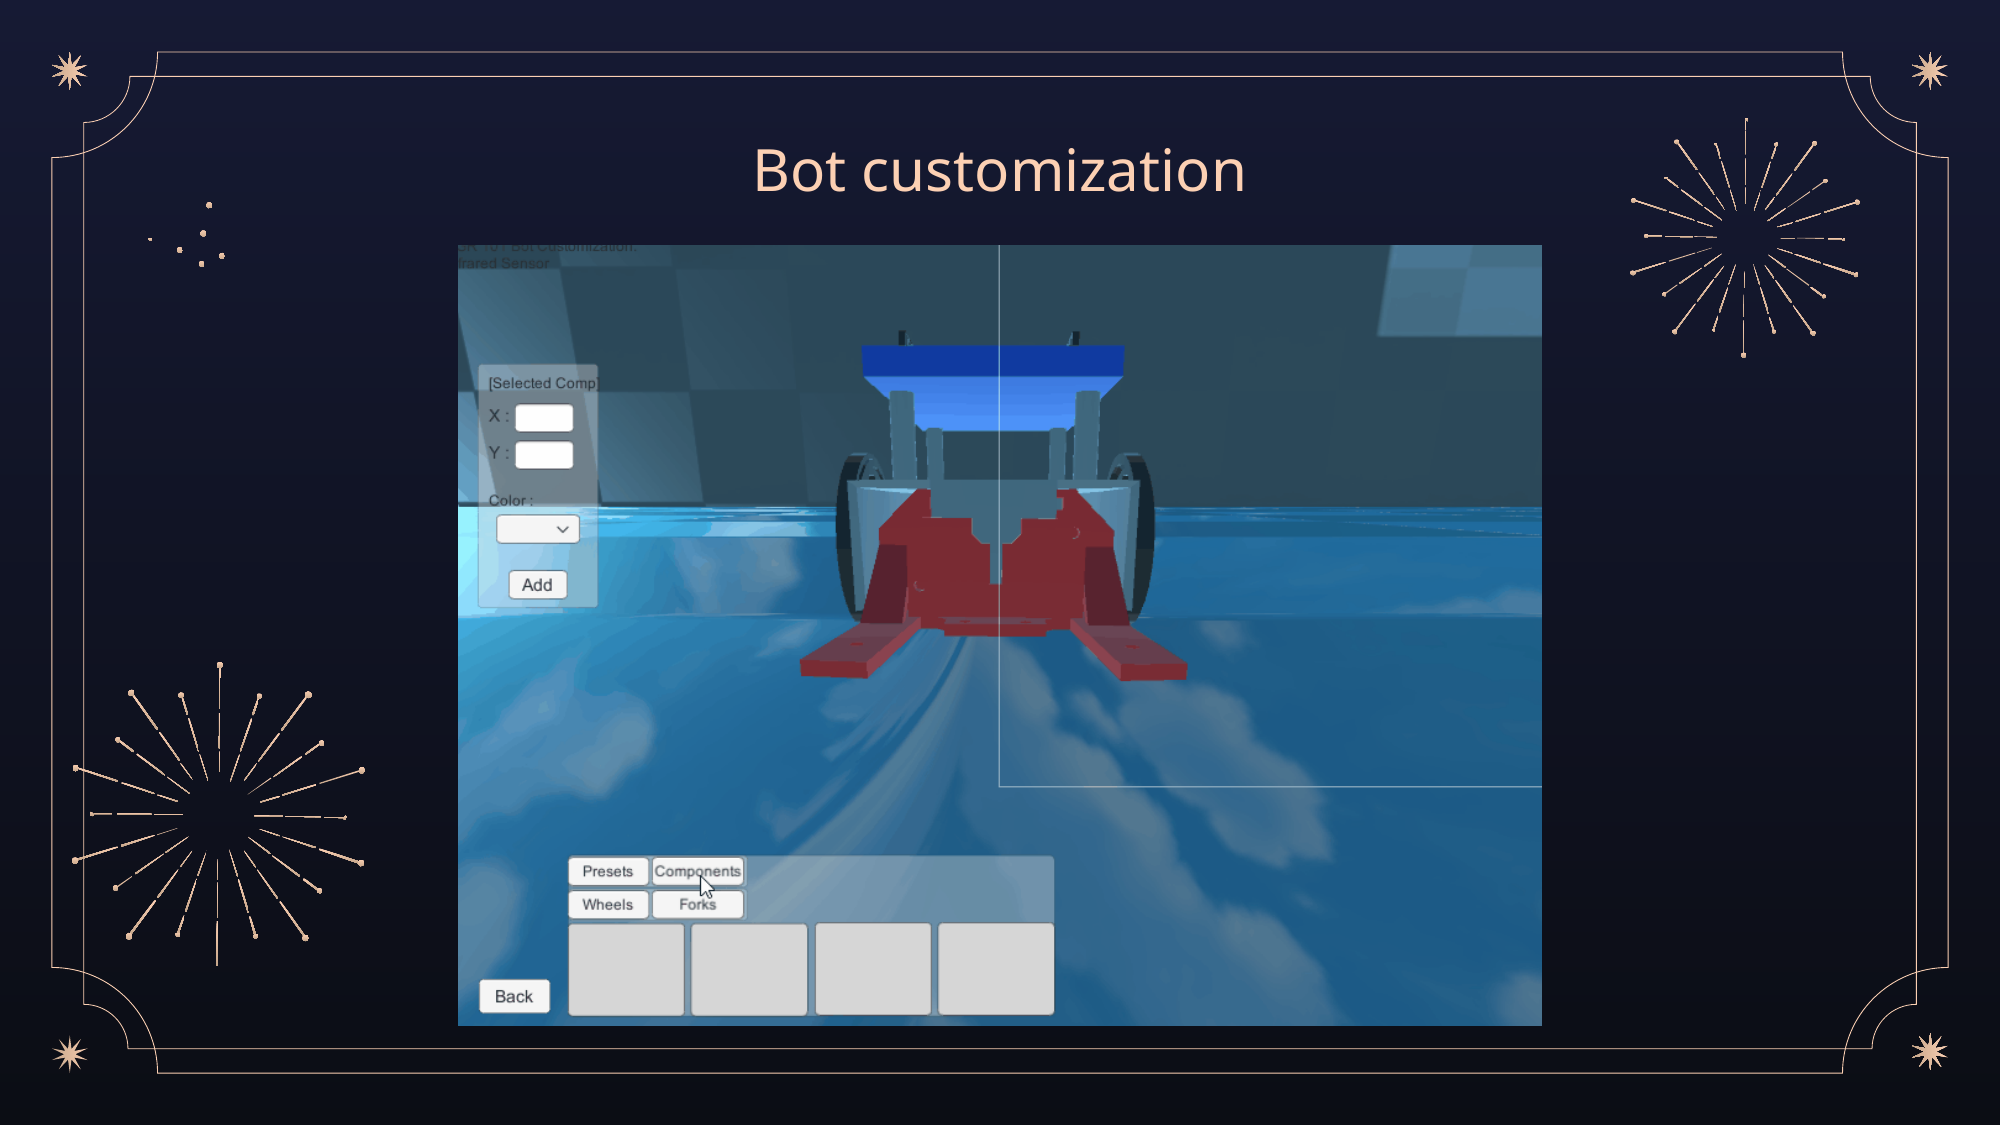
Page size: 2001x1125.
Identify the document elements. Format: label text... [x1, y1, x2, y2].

title Bot customization [156, 117, 1844, 218]
picture [458, 245, 1542, 1026]
